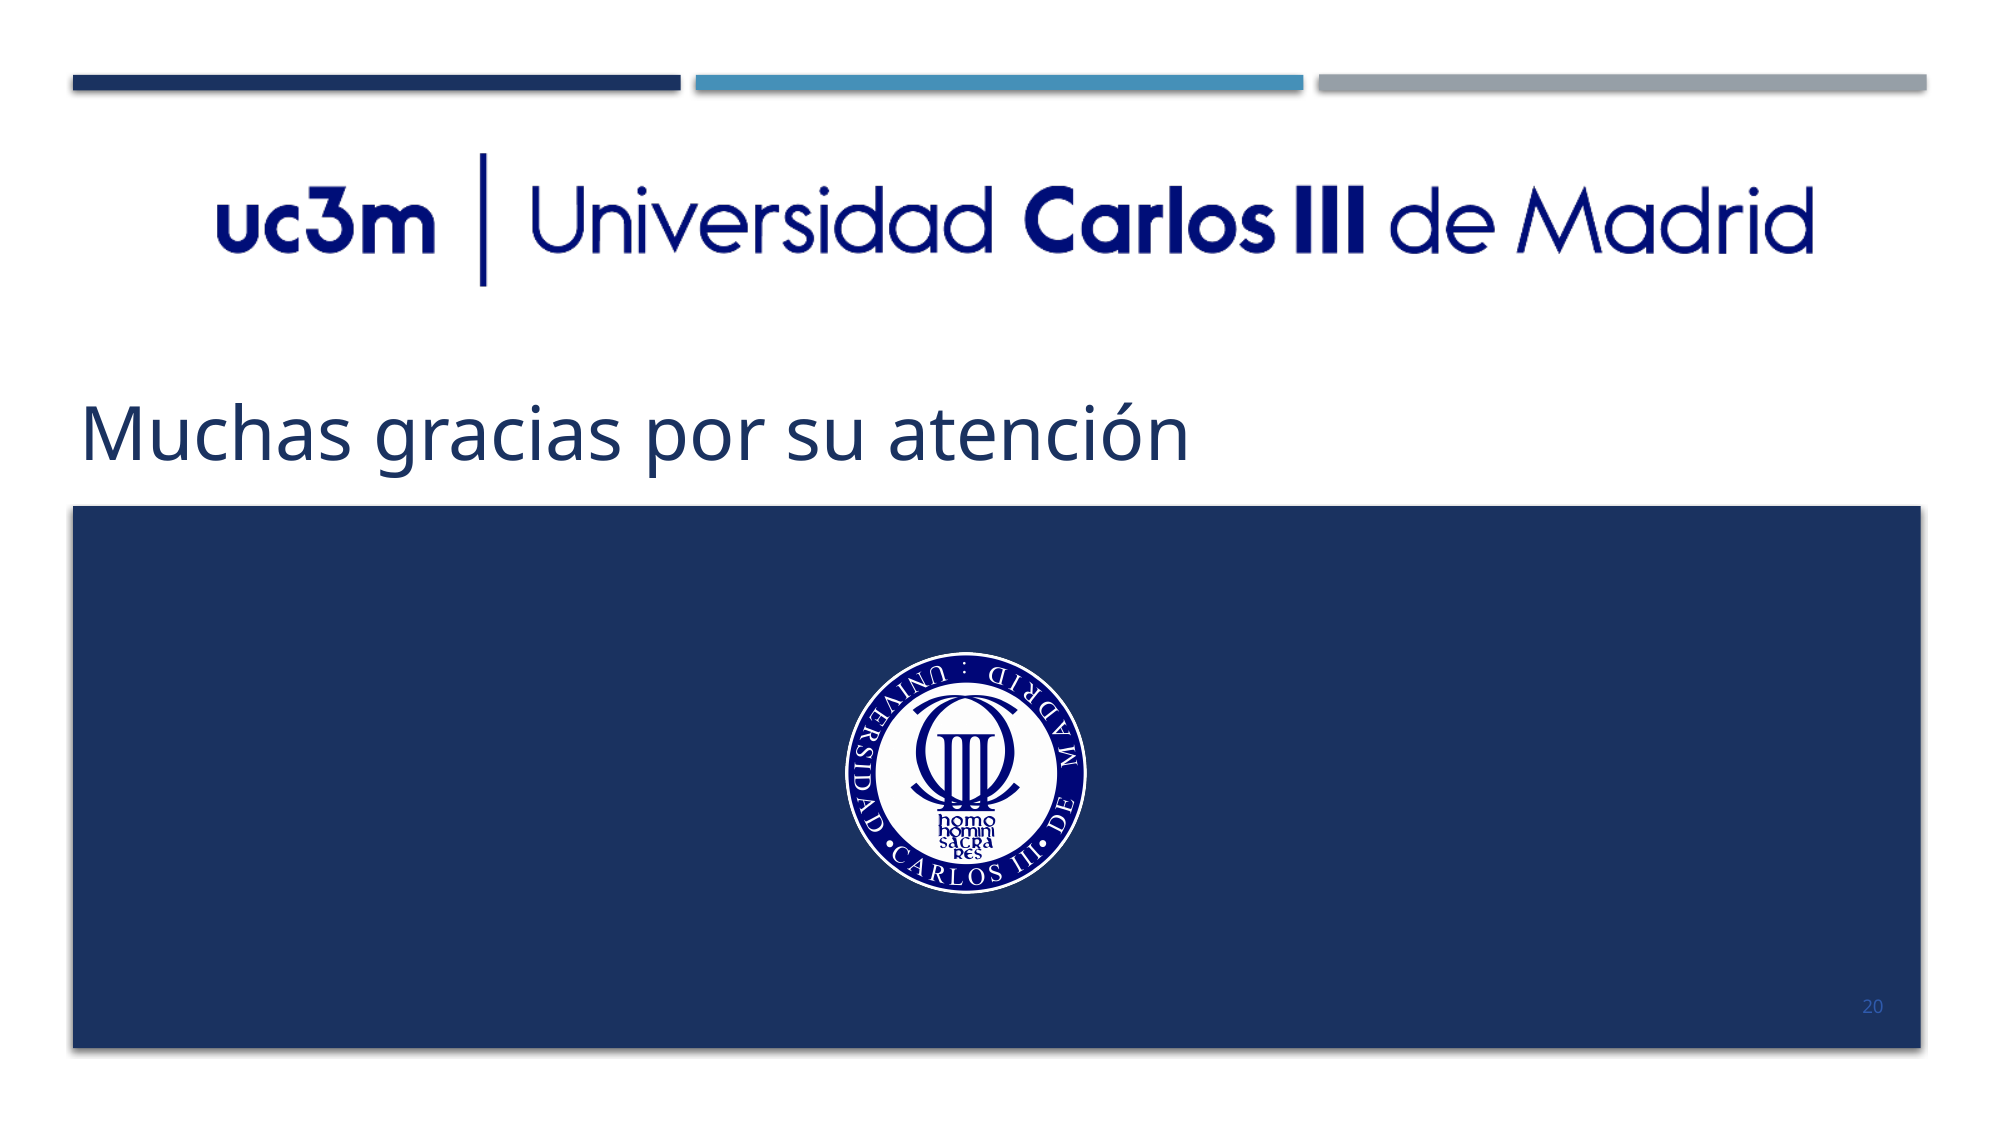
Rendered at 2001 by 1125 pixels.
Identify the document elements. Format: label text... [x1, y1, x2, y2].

title Muchas gracias por su atención [64, 368, 1868, 484]
picture [146, 132, 1884, 309]
slide_number 20 [1732, 977, 1899, 1037]
picture [844, 652, 1087, 895]
